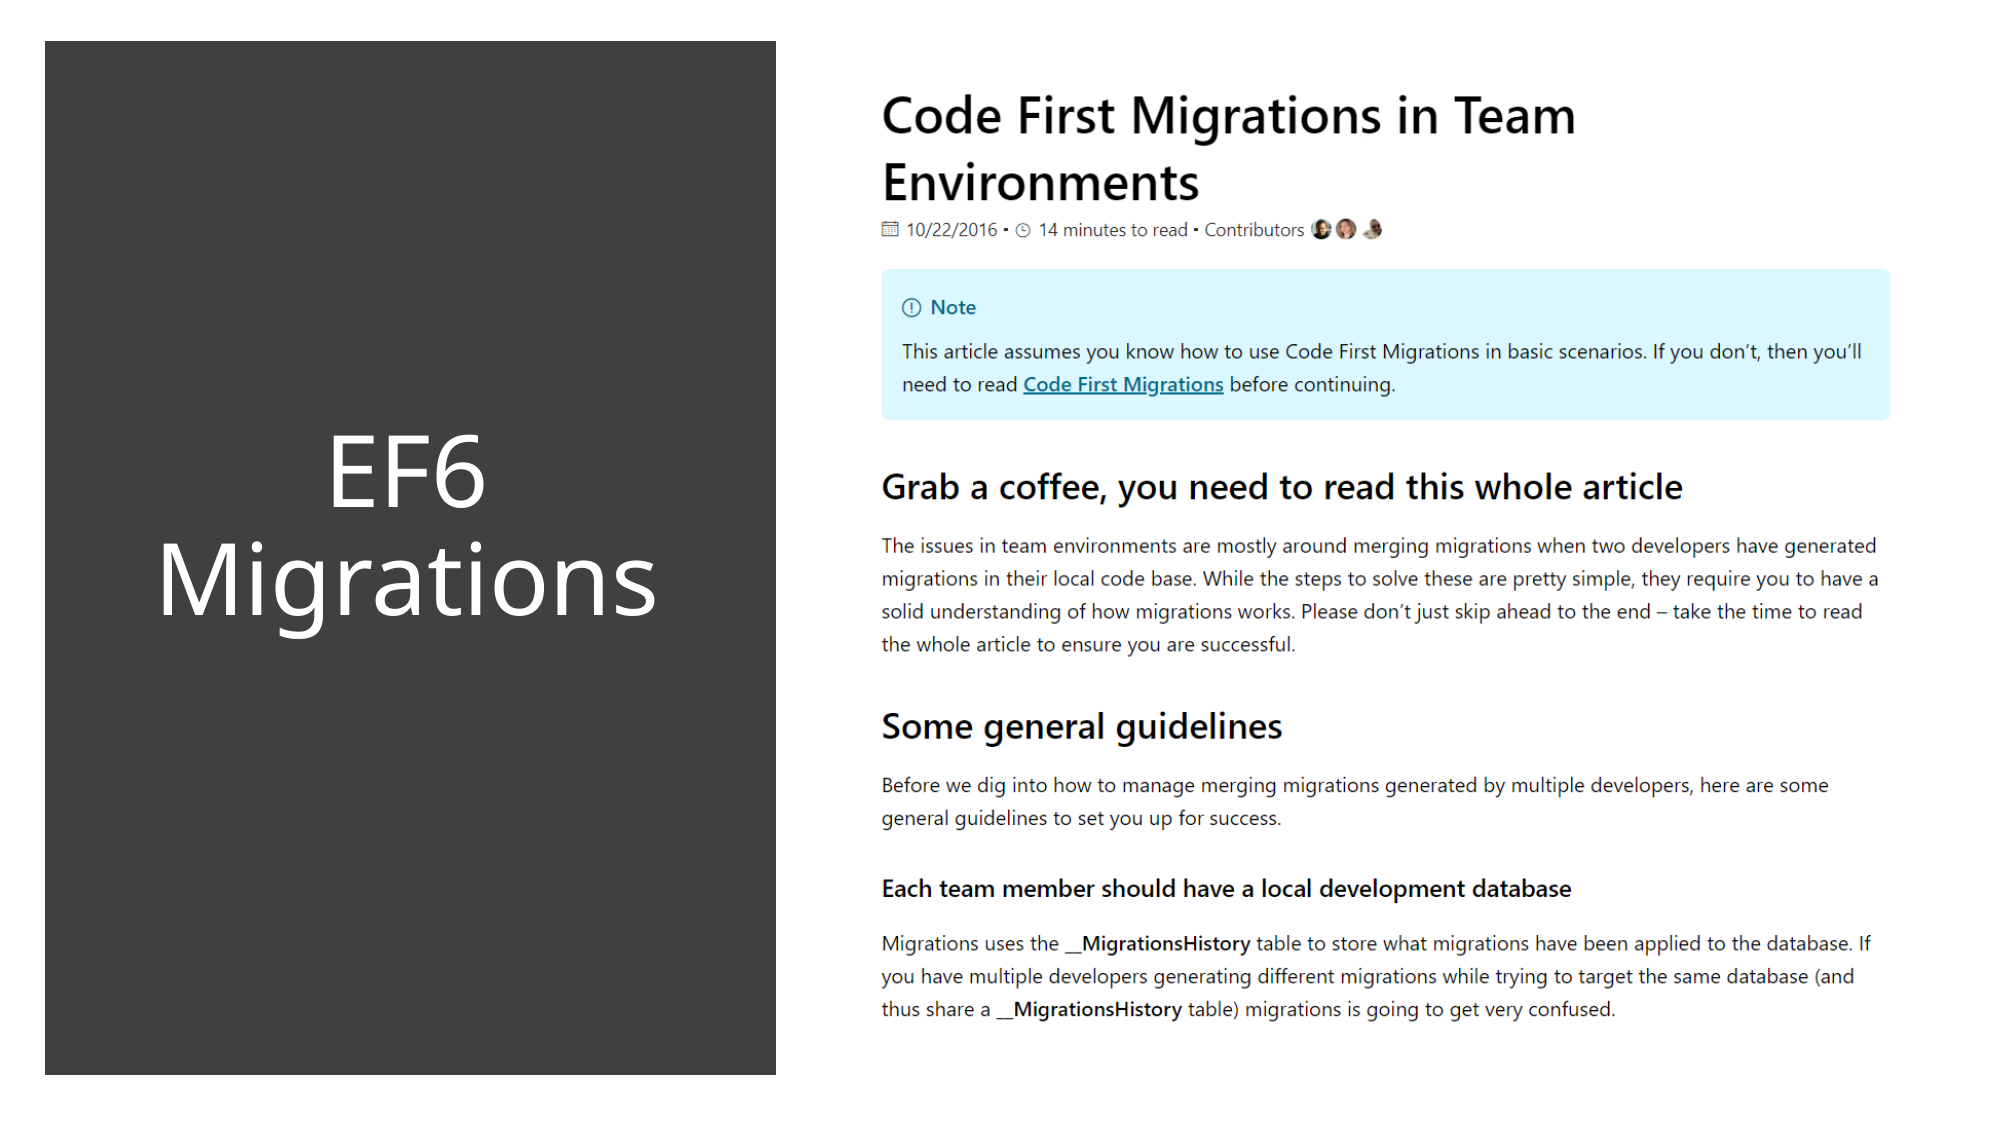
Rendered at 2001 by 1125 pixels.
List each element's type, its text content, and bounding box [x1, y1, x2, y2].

picture [857, 80, 1909, 1046]
text_box [54, 50, 767, 1066]
title EF6 Migrations [121, 121, 693, 936]
